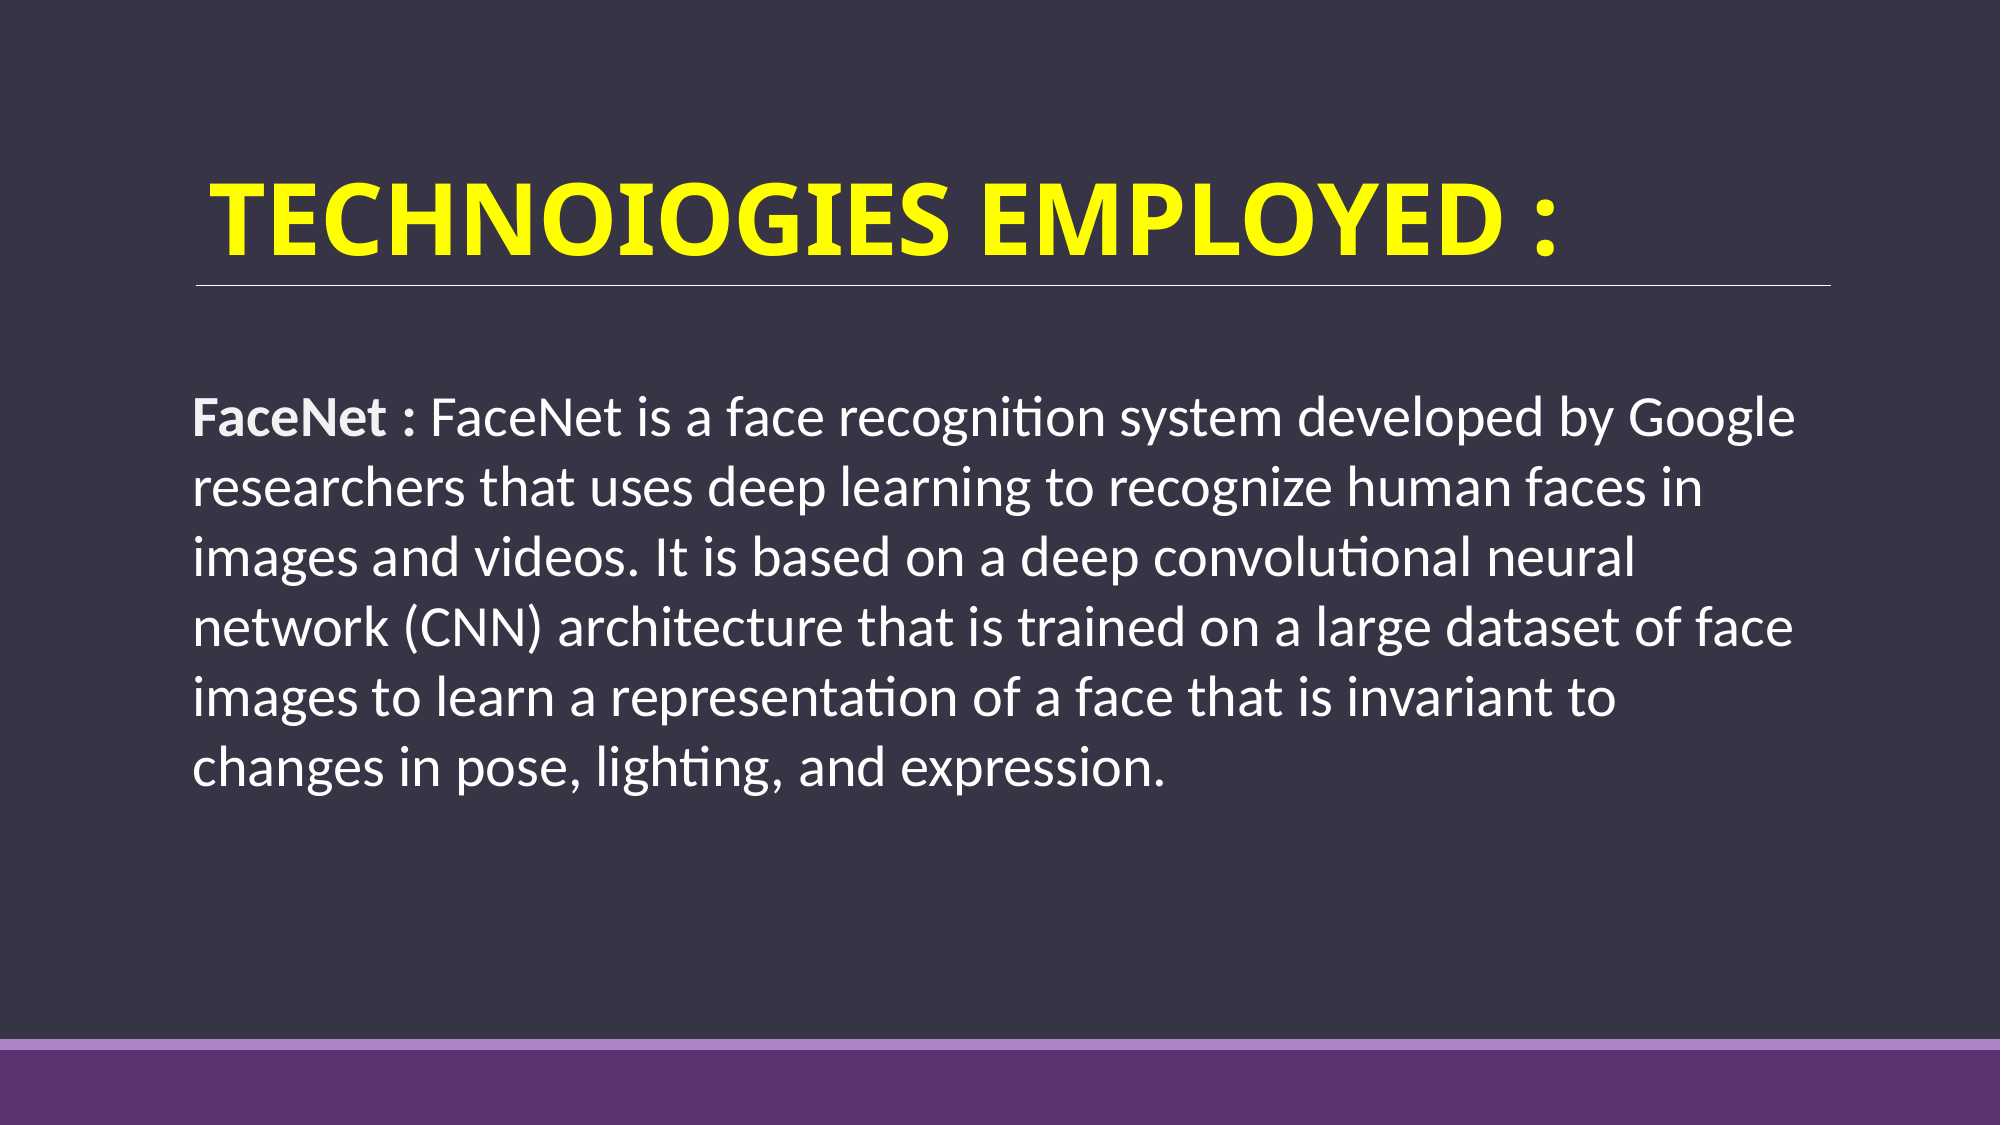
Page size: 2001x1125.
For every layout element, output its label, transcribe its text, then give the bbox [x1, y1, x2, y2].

title TECHNOIOGIES EMPLOYED : [193, 134, 1623, 284]
text_box FaceNet : FaceNet is a face recognition system developed by Google researchers that uses deep learning to recognize human faces in images and videos. It is based on a deep convolutional neural network (CNN) architecture that is trained on a large dataset of face images to learn a representation of a face that is invariant to changes in pose, lighting, and expression. [177, 370, 1828, 805]
